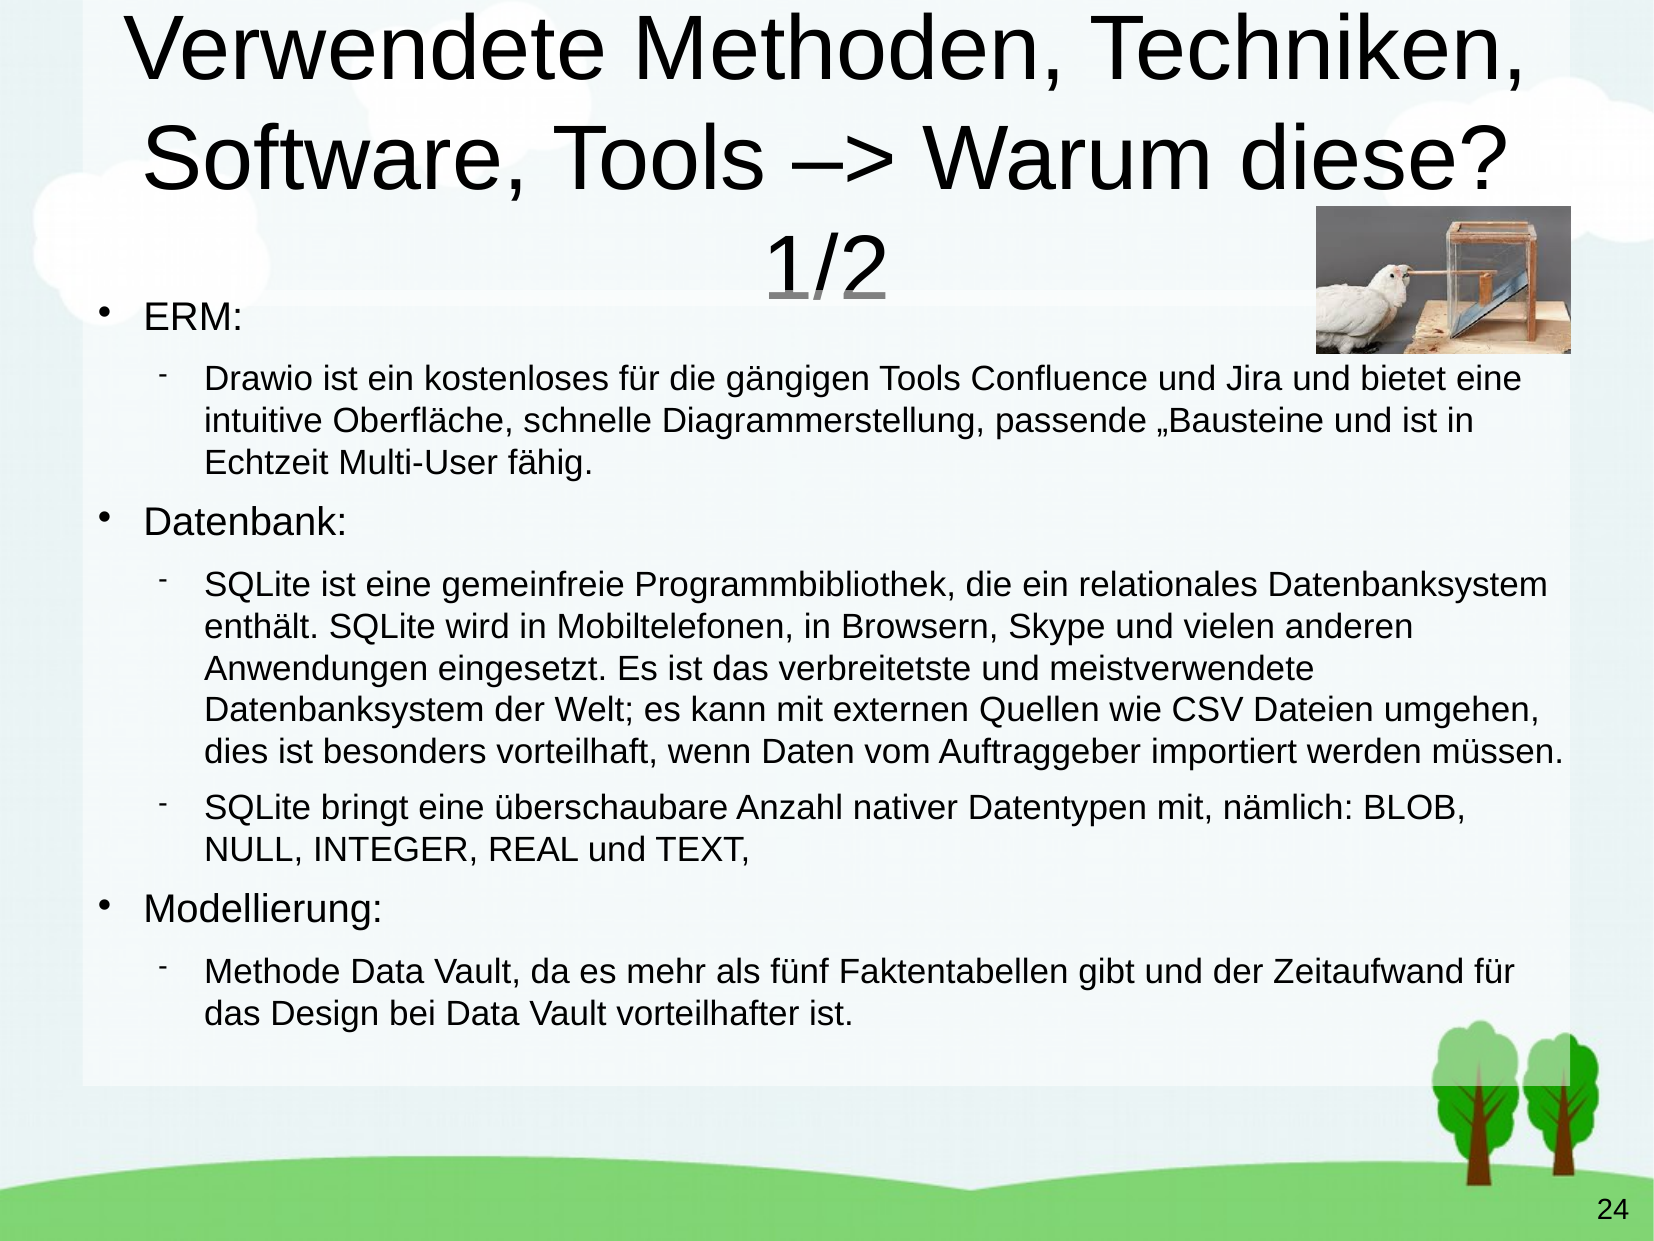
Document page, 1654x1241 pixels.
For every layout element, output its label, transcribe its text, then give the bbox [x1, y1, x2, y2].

title Verwendete Methoden, Techniken, Software, Tools –> Warum diese? 1/2 [82, 0, 1571, 290]
list ERM: Drawio ist ein kostenloses für die gängigen Tools Confluence und Jira und bietet eine intuitive Oberfläche, schnelle Diagrammerstellung, passende „Bausteine und ist in Echtzeit Multi-User fähig. Datenbank: SQLite ist eine gemeinfreie Programmbibliothek, die ein relationales Datenbanksystem enthält. SQLite wird in Mobiltelefonen, in Browsern, Skype und vielen anderen Anwendungen eingesetzt. Es ist das verbreitetste und meistverwendete Datenbanksystem der Welt; es kann mit externen Quellen wie CSV Dateien umgehen, dies ist besonders vorteilhaft, wenn Daten vom Auftraggeber importiert werden müssen. SQLite bringt eine überschaubare Anzahl nativer Datentypen mit, nämlich: BLOB, NULL, INTEGER, REAL und TEXT, Modellierung: Methode Data Vault, da es mehr als fünf Faktentabellen gibt und der Zeitaufwand für das Design bei Data Vault vorteilhafter ist. [82, 290, 1571, 1086]
picture [0, 0, 1654, 1241]
slide_number 24 [1244, 1190, 1630, 1241]
